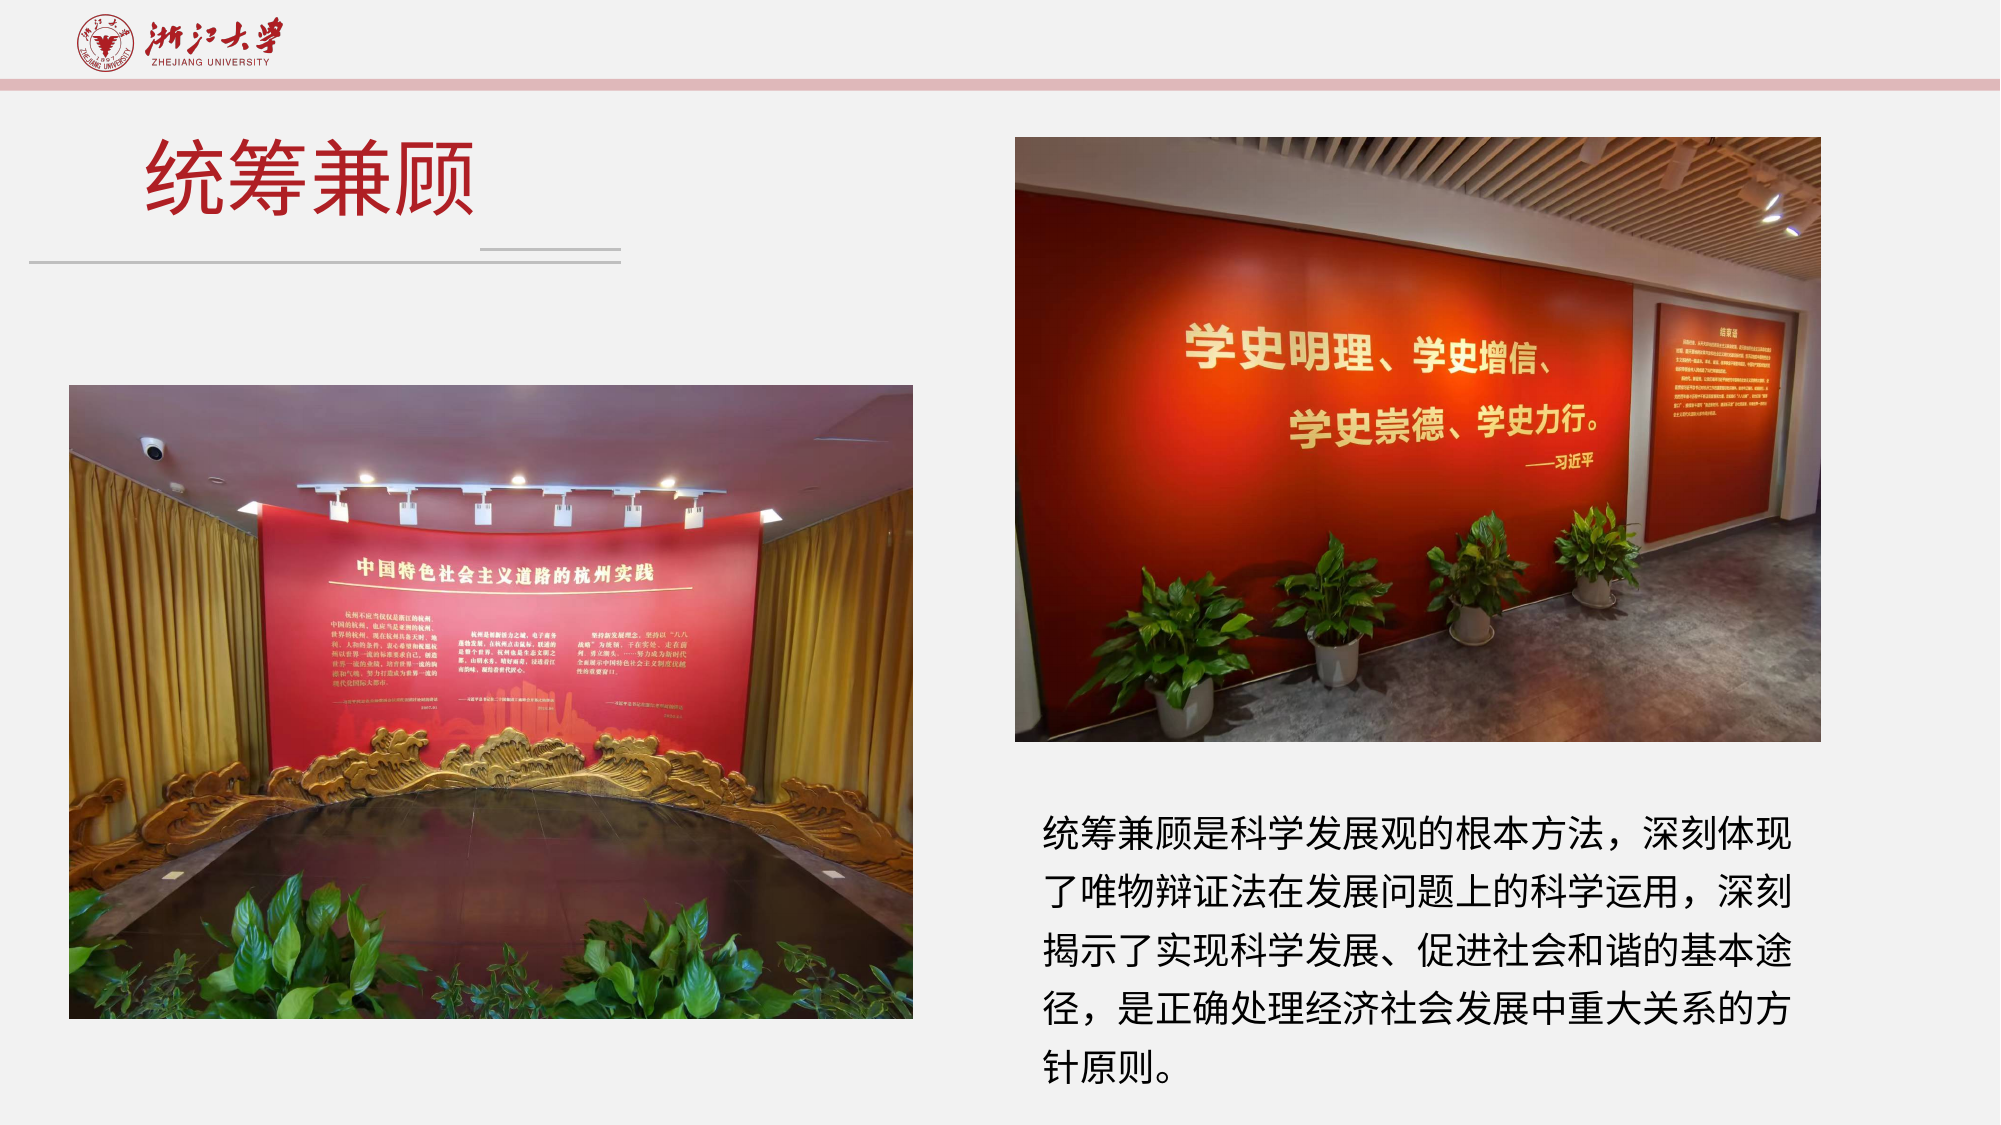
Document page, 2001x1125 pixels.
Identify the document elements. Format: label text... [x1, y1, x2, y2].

text_box 统筹兼顾是科学发展观的根本方法，深刻体现了唯物辩证法在发展问题上的科学运用，深刻揭示了实现科学发展、促进社会和谐的基本途径，是正确处理经济社会发展中重大关系的方针原则。 [1027, 788, 1821, 1097]
picture [77, 14, 283, 72]
text_box [0, 78, 2000, 92]
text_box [29, 118, 922, 263]
picture [69, 385, 913, 1019]
picture [1015, 137, 1821, 742]
